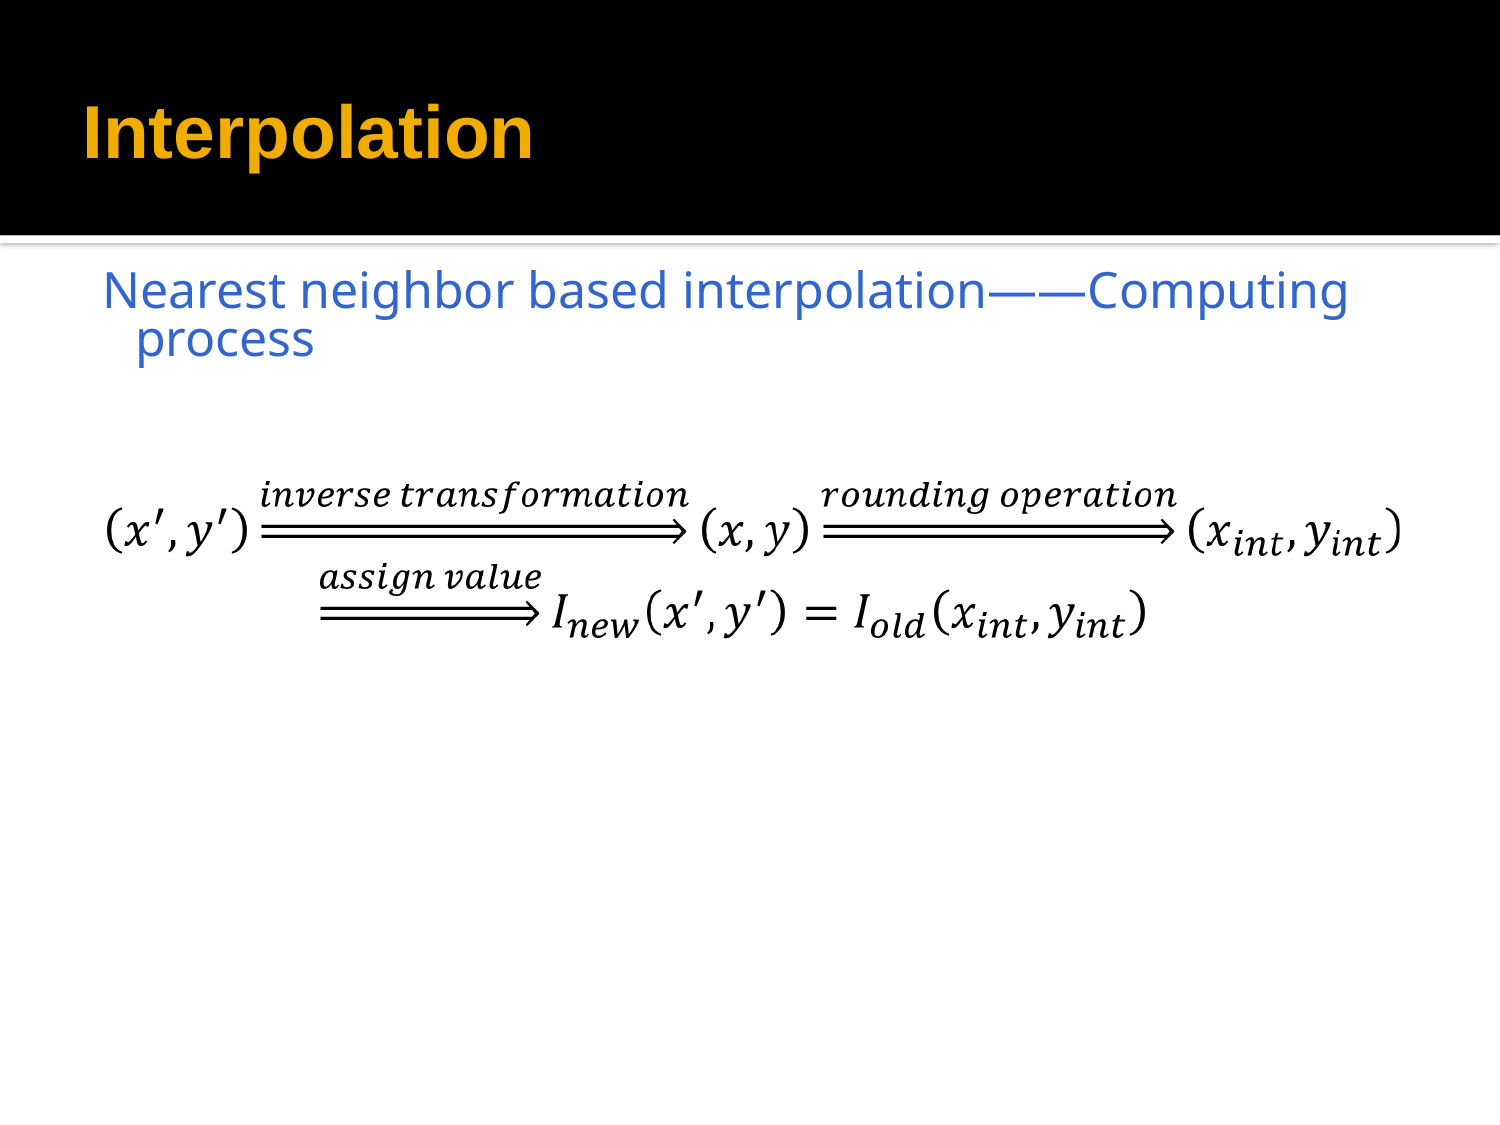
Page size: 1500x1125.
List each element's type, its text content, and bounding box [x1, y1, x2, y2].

list Nearest neighbor based interpolation——Computing process [74, 261, 1446, 361]
title Interpolation [74, 24, 1426, 232]
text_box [88, 467, 1400, 651]
